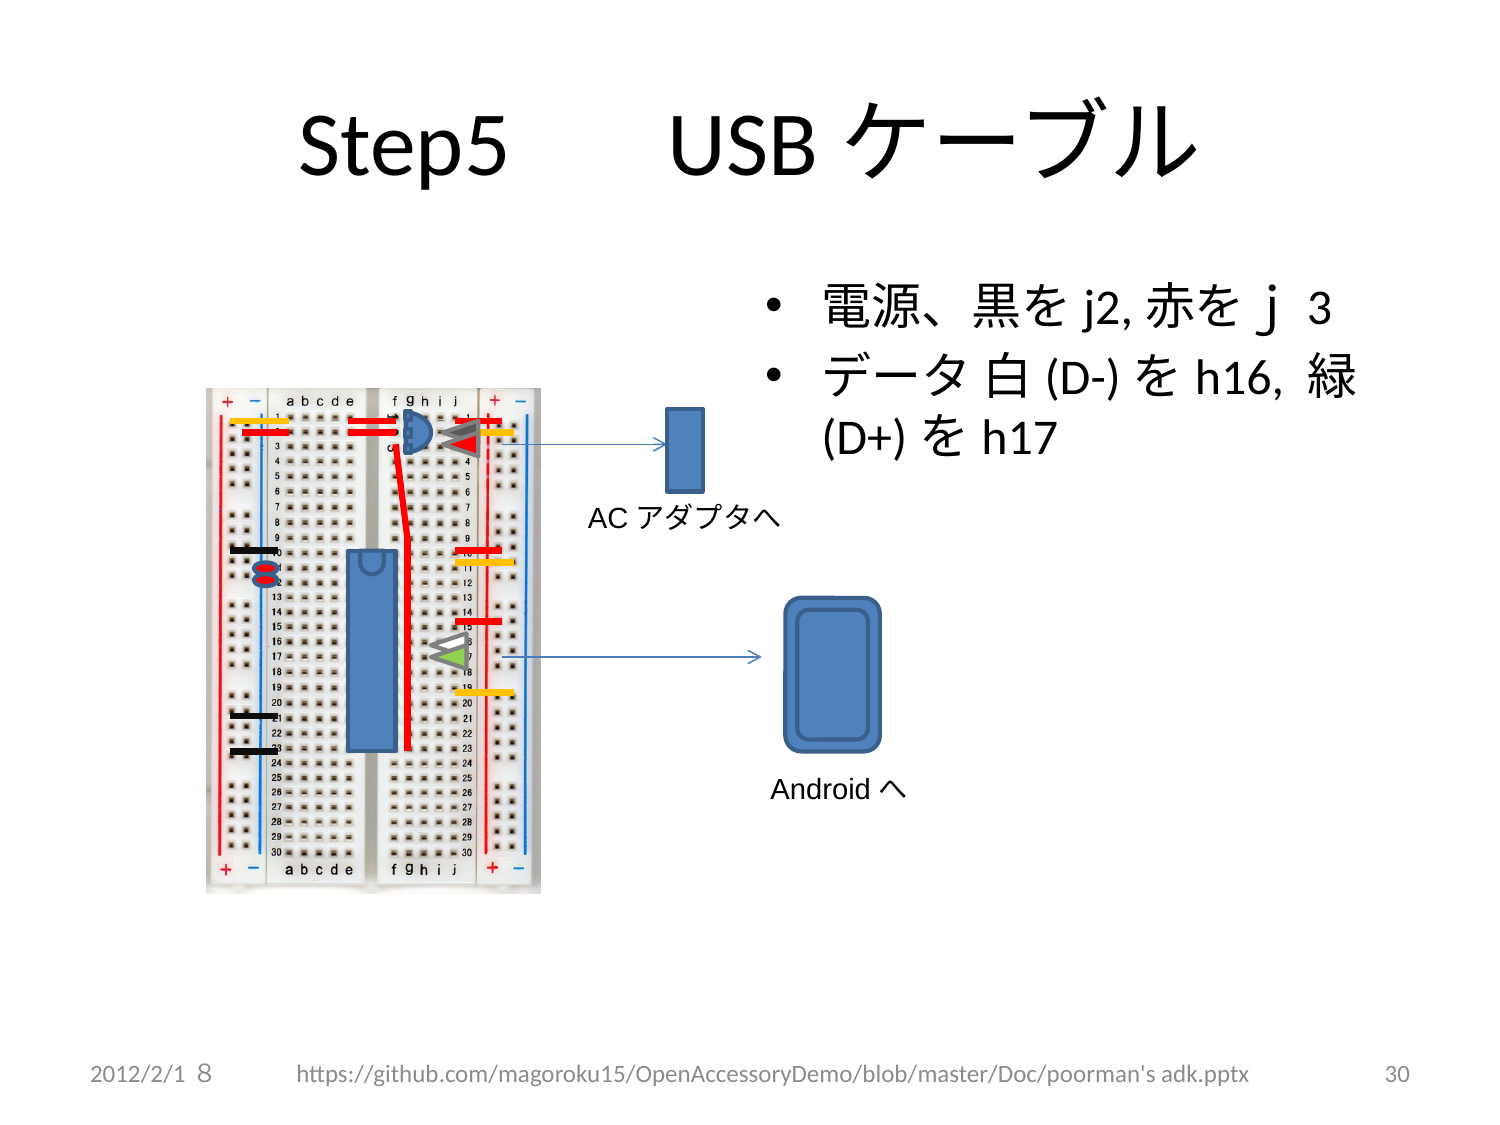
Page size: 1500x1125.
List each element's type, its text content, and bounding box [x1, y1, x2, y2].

text_box ACアダプタへ [573, 491, 797, 542]
text_box [795, 607, 871, 742]
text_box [395, 444, 408, 540]
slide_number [75, 1042, 242, 1103]
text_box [366, 403, 437, 463]
title Step5 USBケーブル [75, 45, 1425, 233]
picture [206, 388, 542, 894]
text_box [783, 595, 882, 754]
text_box Androidへ [755, 763, 923, 813]
footer https://github.com/magoroku15/OpenAccessoryDemo/blob/master/Doc/poorman's adk.pptx [242, 1042, 1306, 1103]
slide_number 30 [1306, 1042, 1425, 1103]
list 電源、黒をj2,赤をｊ3 データ 白(D-)をh16, 緑(D+)をh17 [750, 267, 1425, 1010]
text_box [665, 407, 705, 491]
